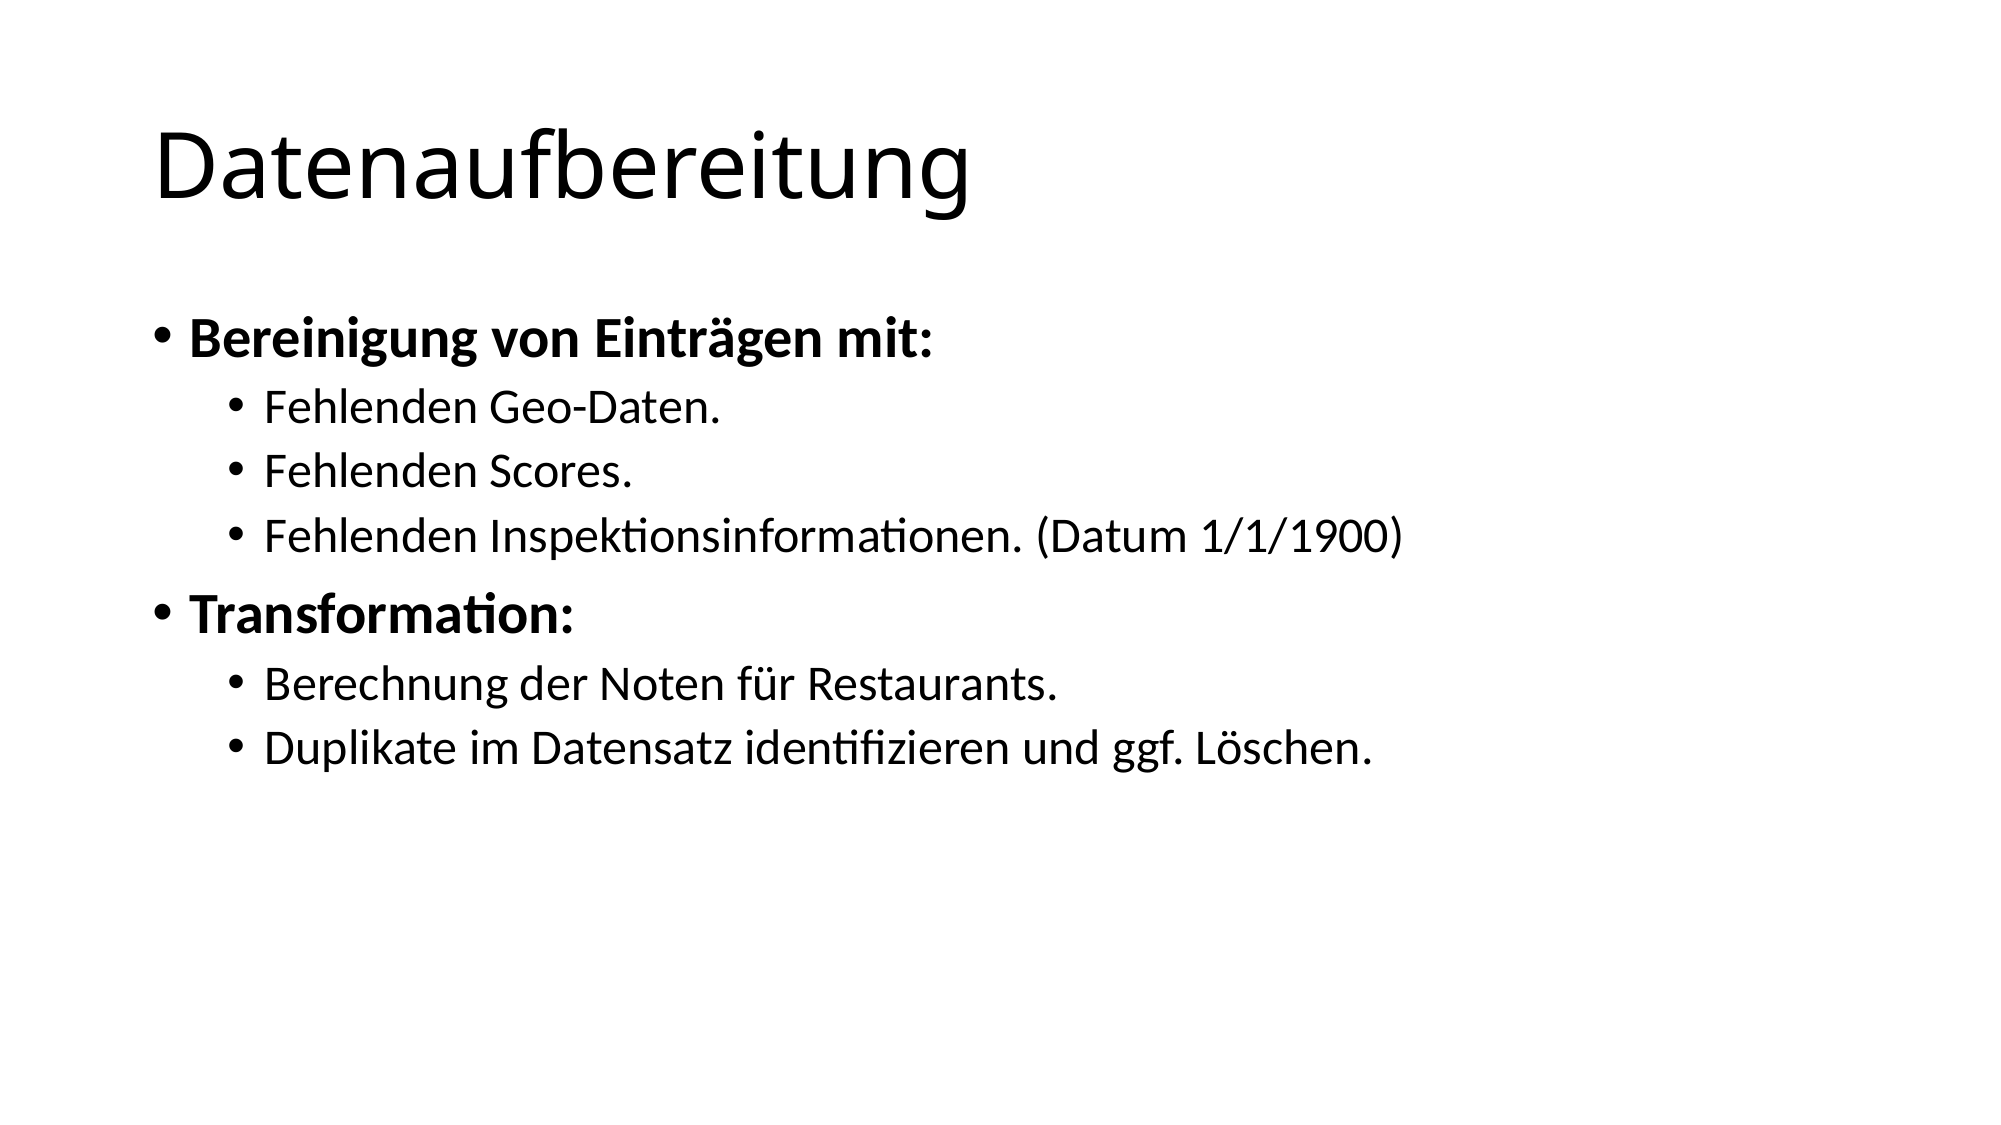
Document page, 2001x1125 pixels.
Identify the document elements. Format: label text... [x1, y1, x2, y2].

list Bereinigung von Einträgen mit: Fehlenden Geo-Daten. Fehlenden Scores. Fehlenden Inspektionsinformationen. (Datum 1/1/1900) Transformation: Berechnung der Noten für Restaurants. Duplikate im Datensatz identifizieren und ggf. Löschen. [137, 299, 1863, 1014]
title Datenaufbereitung [137, 59, 1863, 278]
